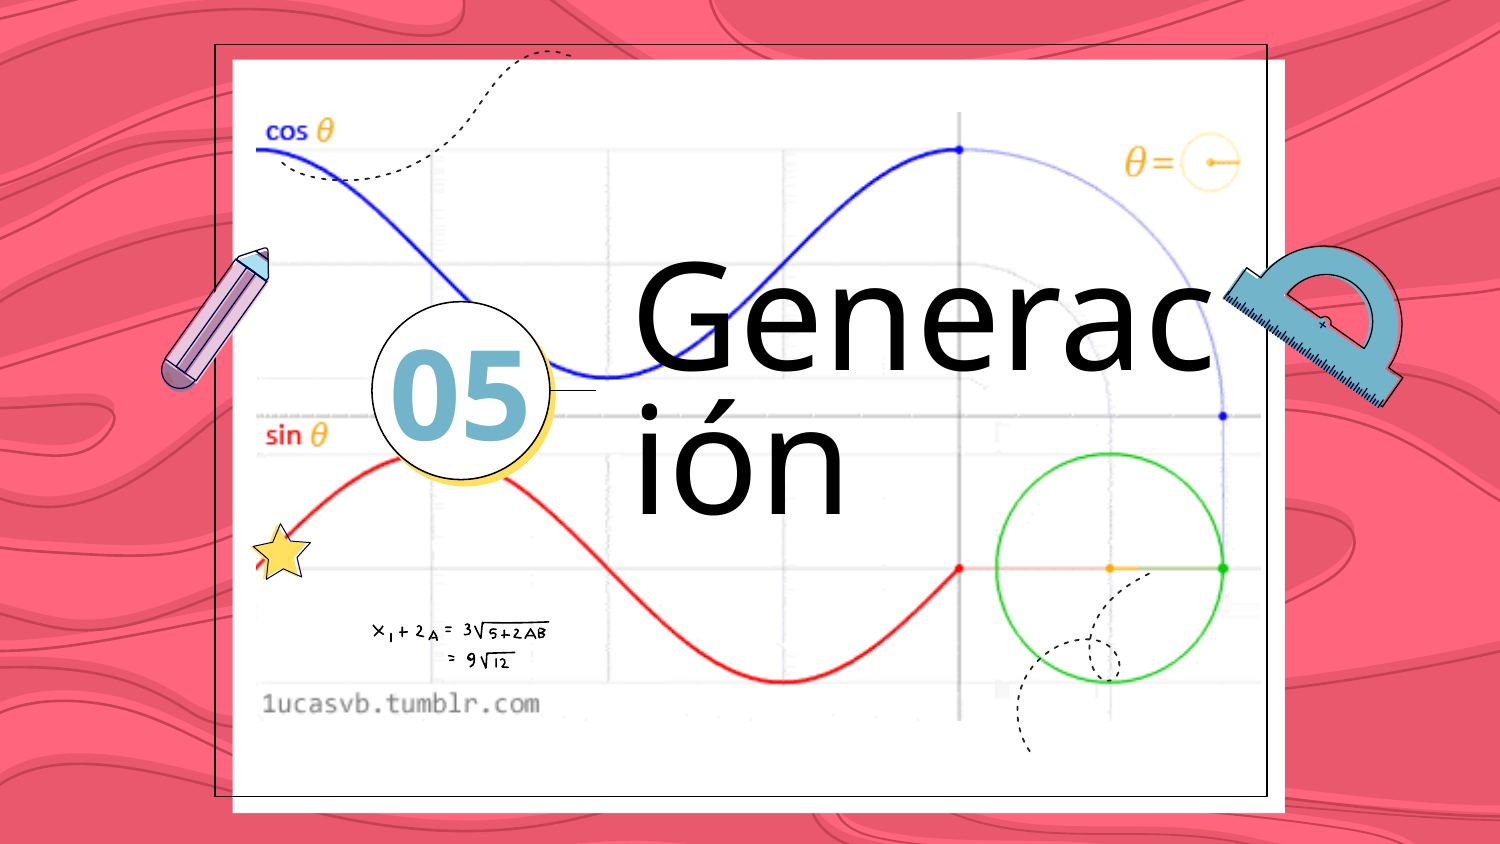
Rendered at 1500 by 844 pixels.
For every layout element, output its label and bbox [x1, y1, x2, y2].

text_box [154, 244, 277, 398]
text_box [371, 620, 550, 670]
picture [256, 112, 1262, 721]
text_box [1016, 572, 1151, 753]
text_box [1222, 245, 1409, 409]
text_box [280, 48, 572, 184]
text_box [249, 522, 312, 581]
